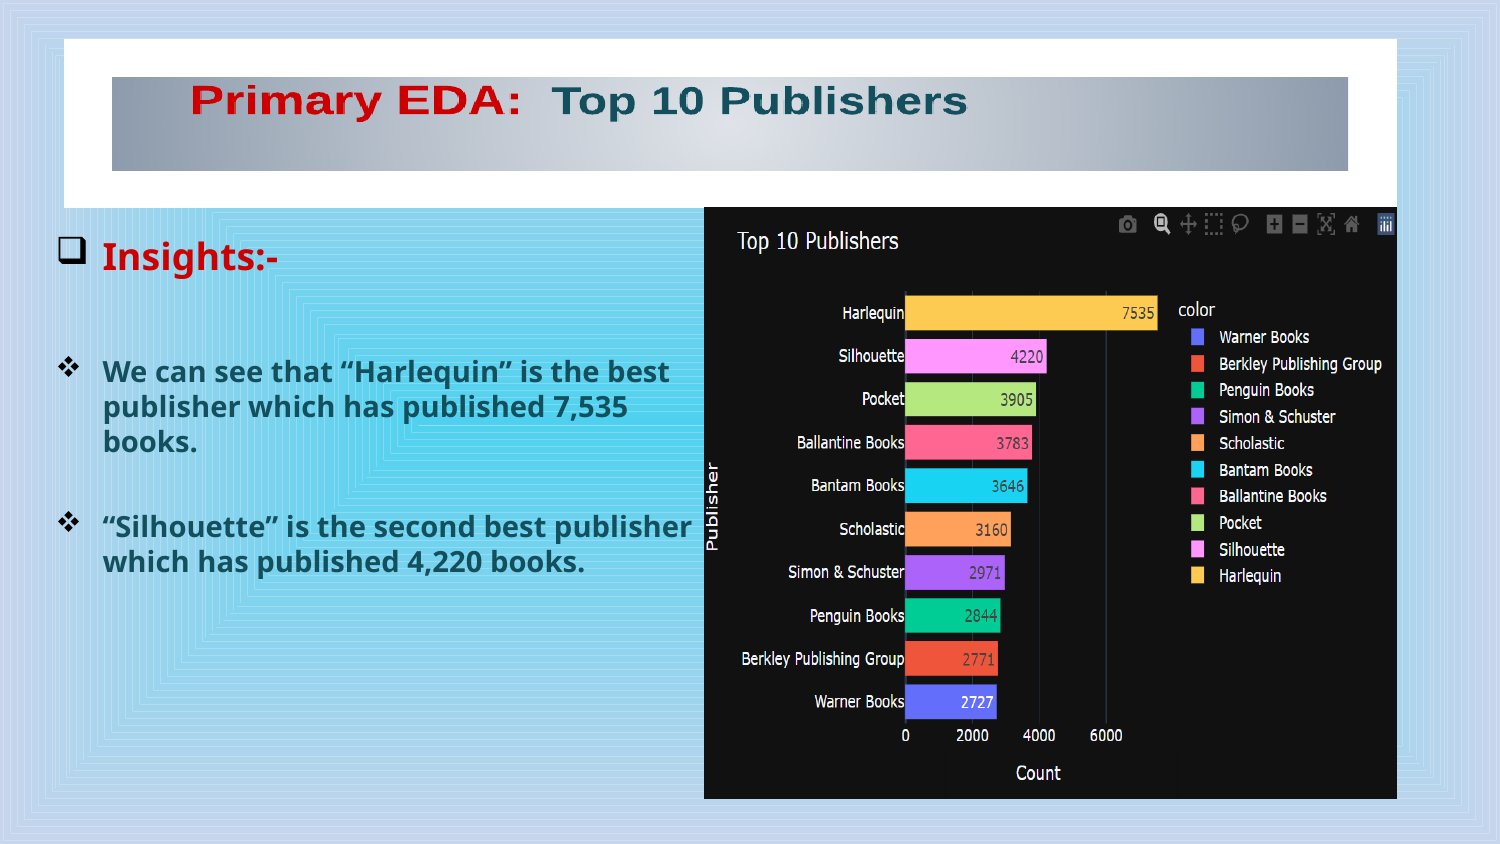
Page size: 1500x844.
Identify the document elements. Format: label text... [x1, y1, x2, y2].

text_box We can see that “Harlequin” is the best publisher which has published 7,535 books. “Silhouette” is the second best publisher which has published 4,220 books. [40, 346, 704, 586]
picture [704, 207, 1397, 799]
text_box Insights:- [40, 225, 704, 286]
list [64, 39, 1397, 208]
